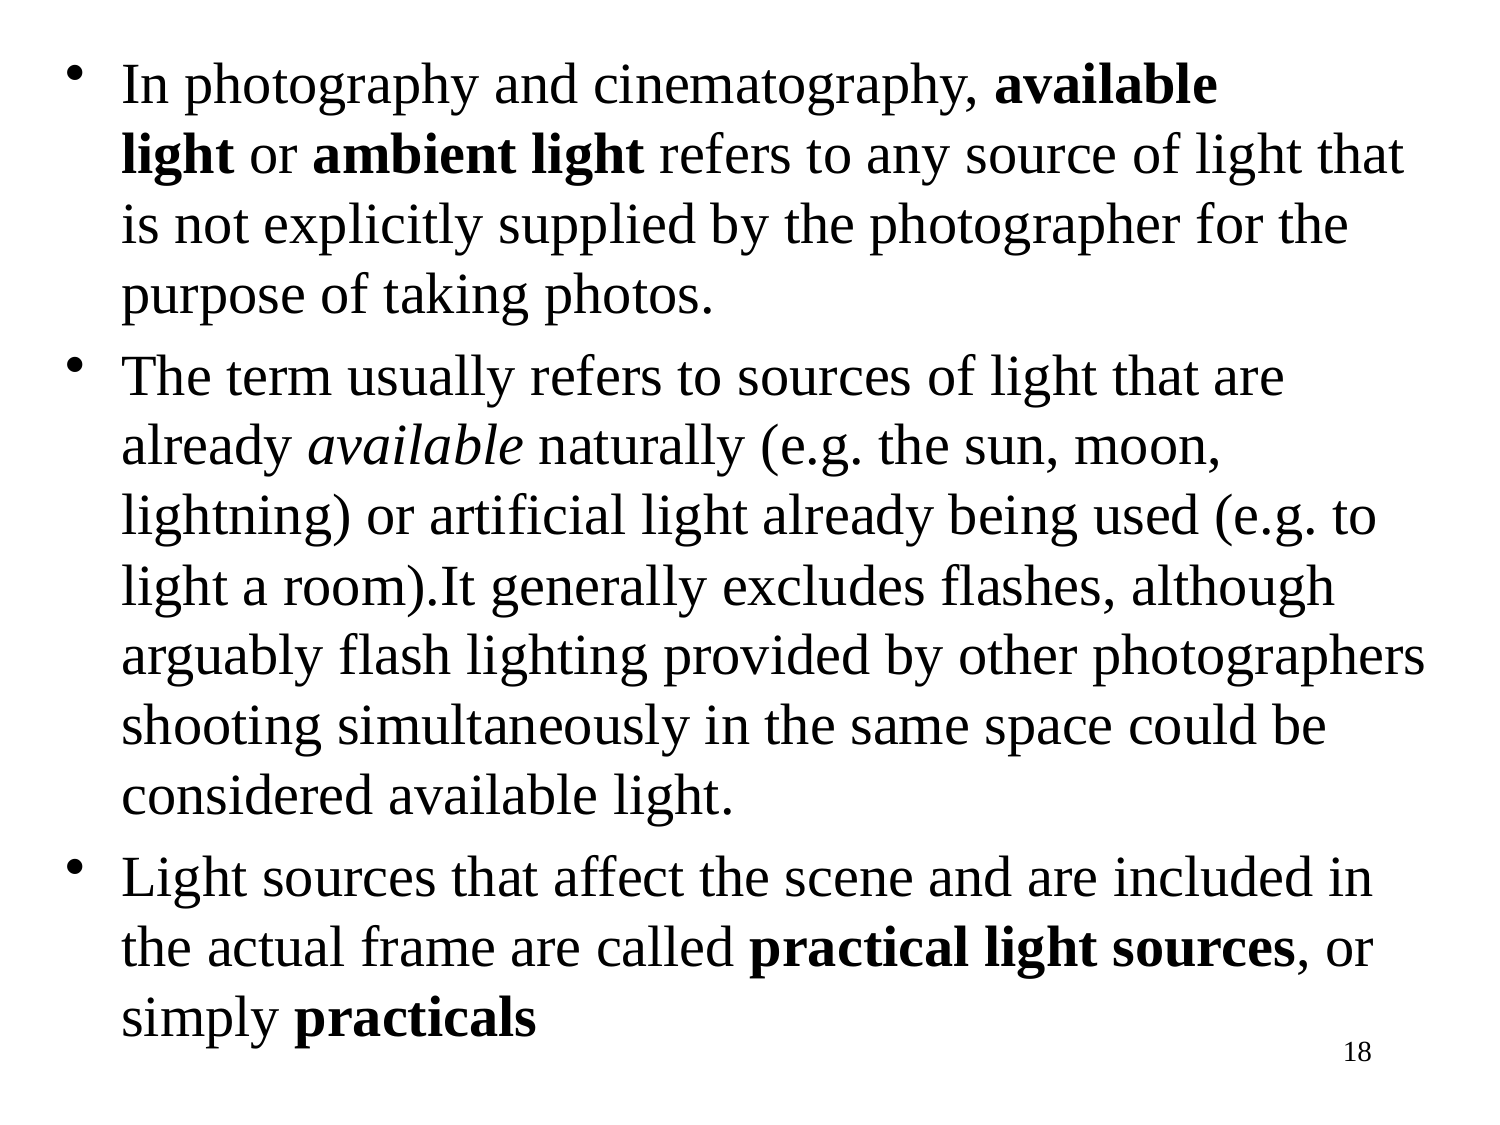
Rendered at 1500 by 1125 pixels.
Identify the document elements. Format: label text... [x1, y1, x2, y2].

list In photography and cinematography, available light or ambient light refers to any source of light that is not explicitly supplied by the photographer for the purpose of taking photos. The term usually refers to sources of light that are already available naturally (e.g. the sun, moon, lightning) or artificial light already being used (e.g. to light a room).It generally excludes flashes, although arguably flash lighting provided by other photographers shooting simultaneously in the same space could be considered available light. Light sources that affect the scene and are included in the actual frame are called practical light sources, or simply practicals [50, 37, 1450, 1088]
slide_number 18 [1074, 1024, 1388, 1101]
